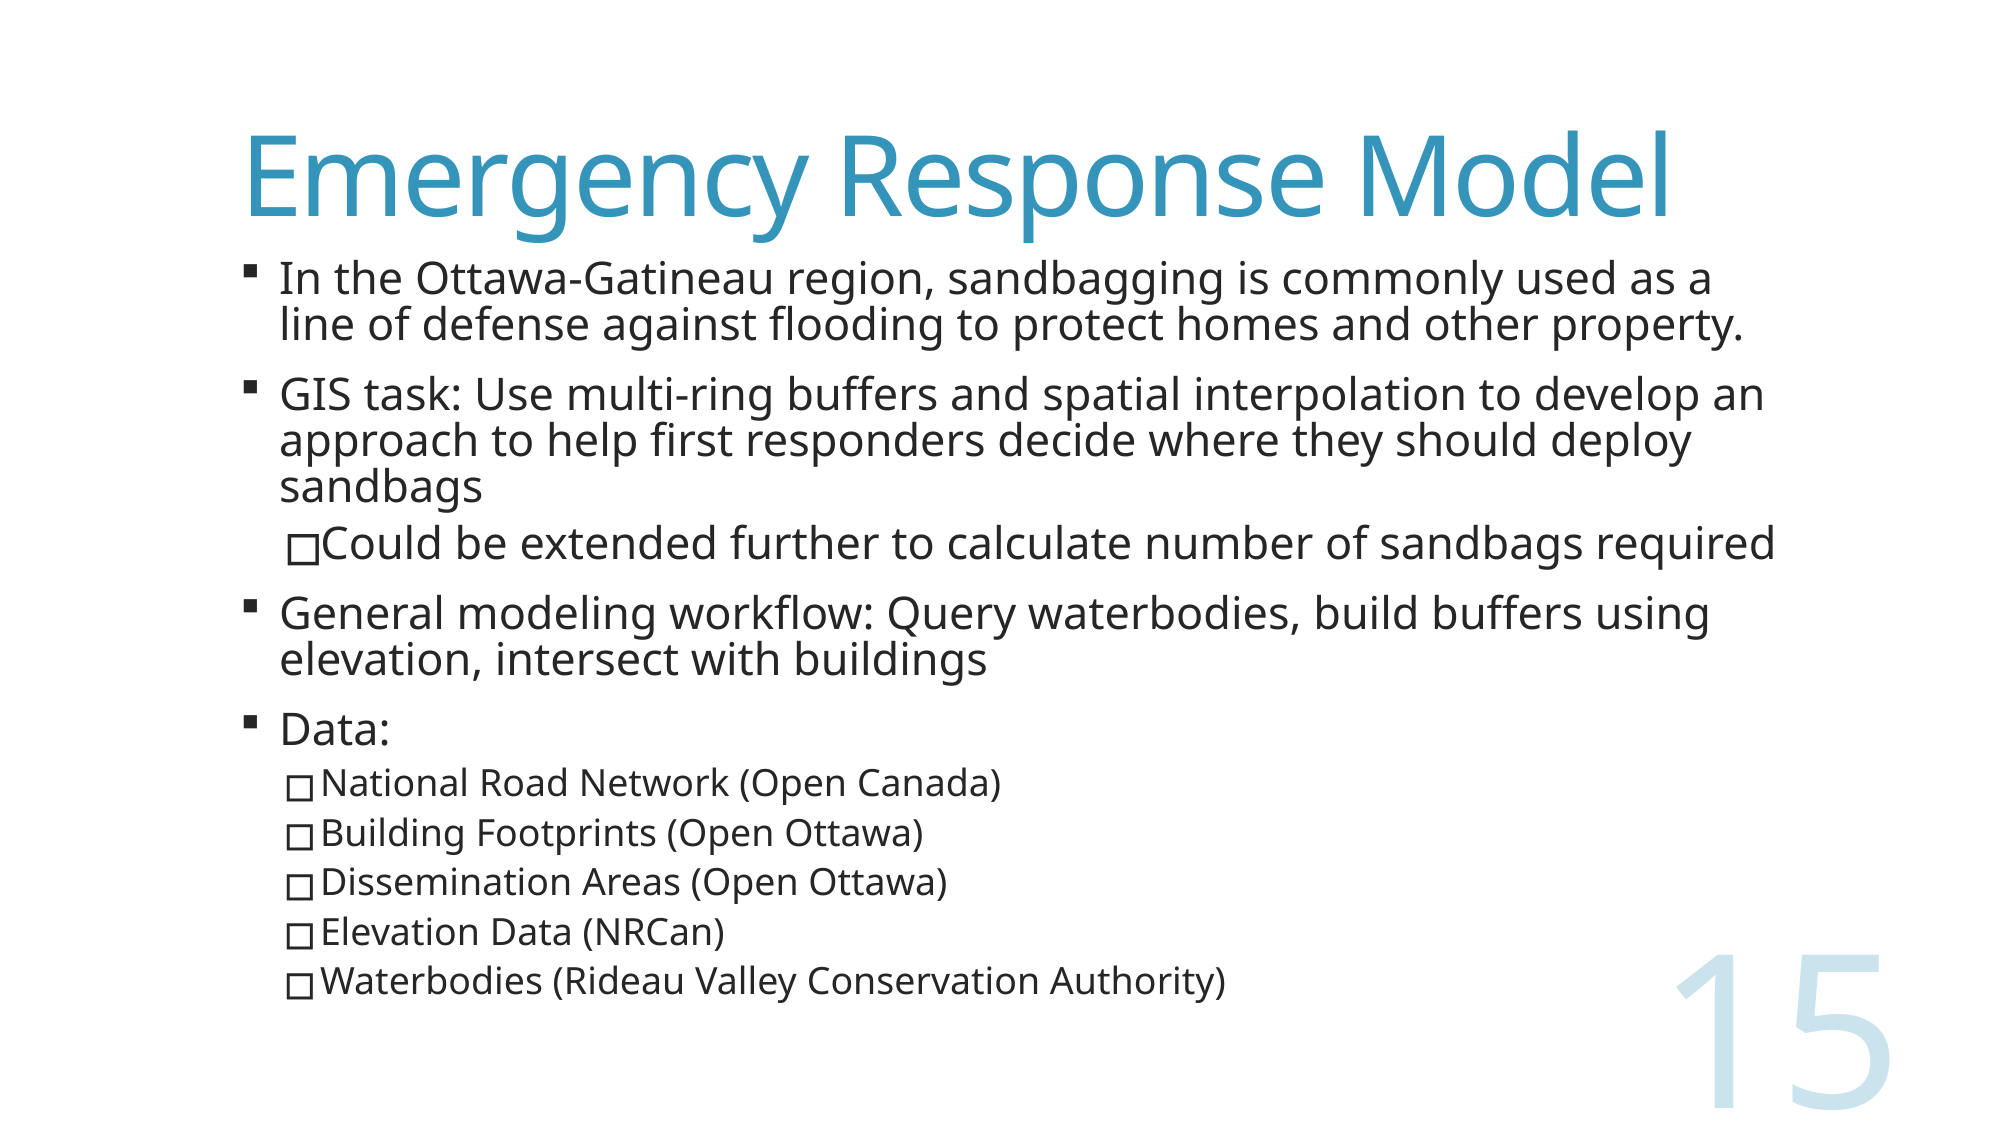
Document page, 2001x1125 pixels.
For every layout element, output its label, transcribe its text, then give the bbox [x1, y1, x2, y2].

list In the Ottawa-Gatineau region, sandbagging is commonly used as a line of defense against flooding to protect homes and other property. GIS task: Use multi-ring buffers and spatial interpolation to develop an approach to help first responders decide where they should deploy sandbags Could be extended further to calculate number of sandbags required General modeling workflow: Query waterbodies, build buffers using elevation, intersect with buildings Data: National Road Network (Open Canada) Building Footprints (Open Ottawa) Dissemination Areas (Open Ottawa) Elevation Data (NRCan) Waterbodies (Rideau Valley Conservation Authority) [225, 250, 1800, 1053]
title Emergency Response Model [225, 112, 1800, 250]
slide_number 15 [1437, 963, 1918, 1125]
